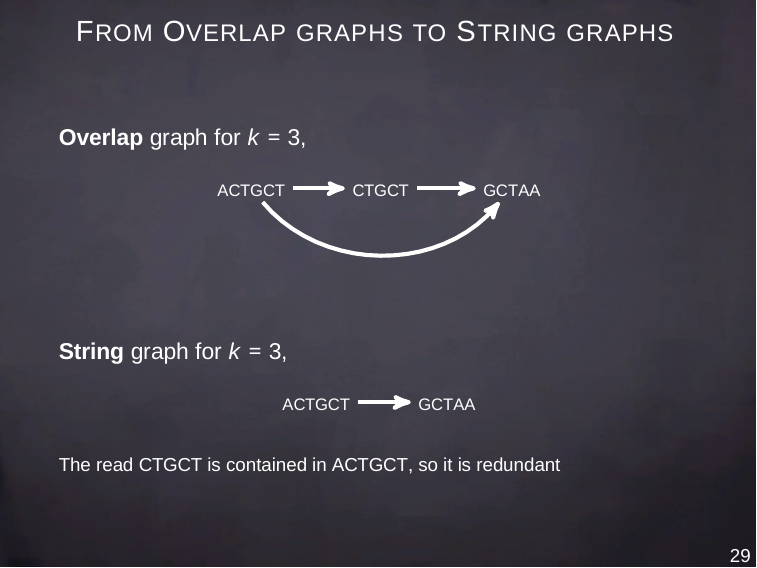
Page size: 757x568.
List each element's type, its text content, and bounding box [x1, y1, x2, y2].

text_box [262, 202, 493, 256]
slide_number 29 [725, 543, 755, 568]
text_box [328, 183, 343, 195]
text_box [485, 203, 498, 218]
picture [0, 0, 756, 567]
text_box [459, 183, 474, 195]
text_box CTGCT [350, 179, 412, 200]
text_box ACTGCT [280, 393, 353, 414]
text_box [394, 397, 409, 408]
text_box GCTAA [481, 179, 541, 220]
text_box The read CTGCT is contained in ACTGCT, so it is redundant [56, 452, 562, 476]
text_box String graph for k = 3, [56, 336, 293, 365]
text_box Overlap graph for k = 3, [56, 122, 312, 151]
text_box GCTAA [416, 393, 476, 434]
text_box ACTGCT [215, 179, 288, 200]
title FROM OVERLAP GRAPHS TO STRING GRAPHS [65, 12, 691, 107]
